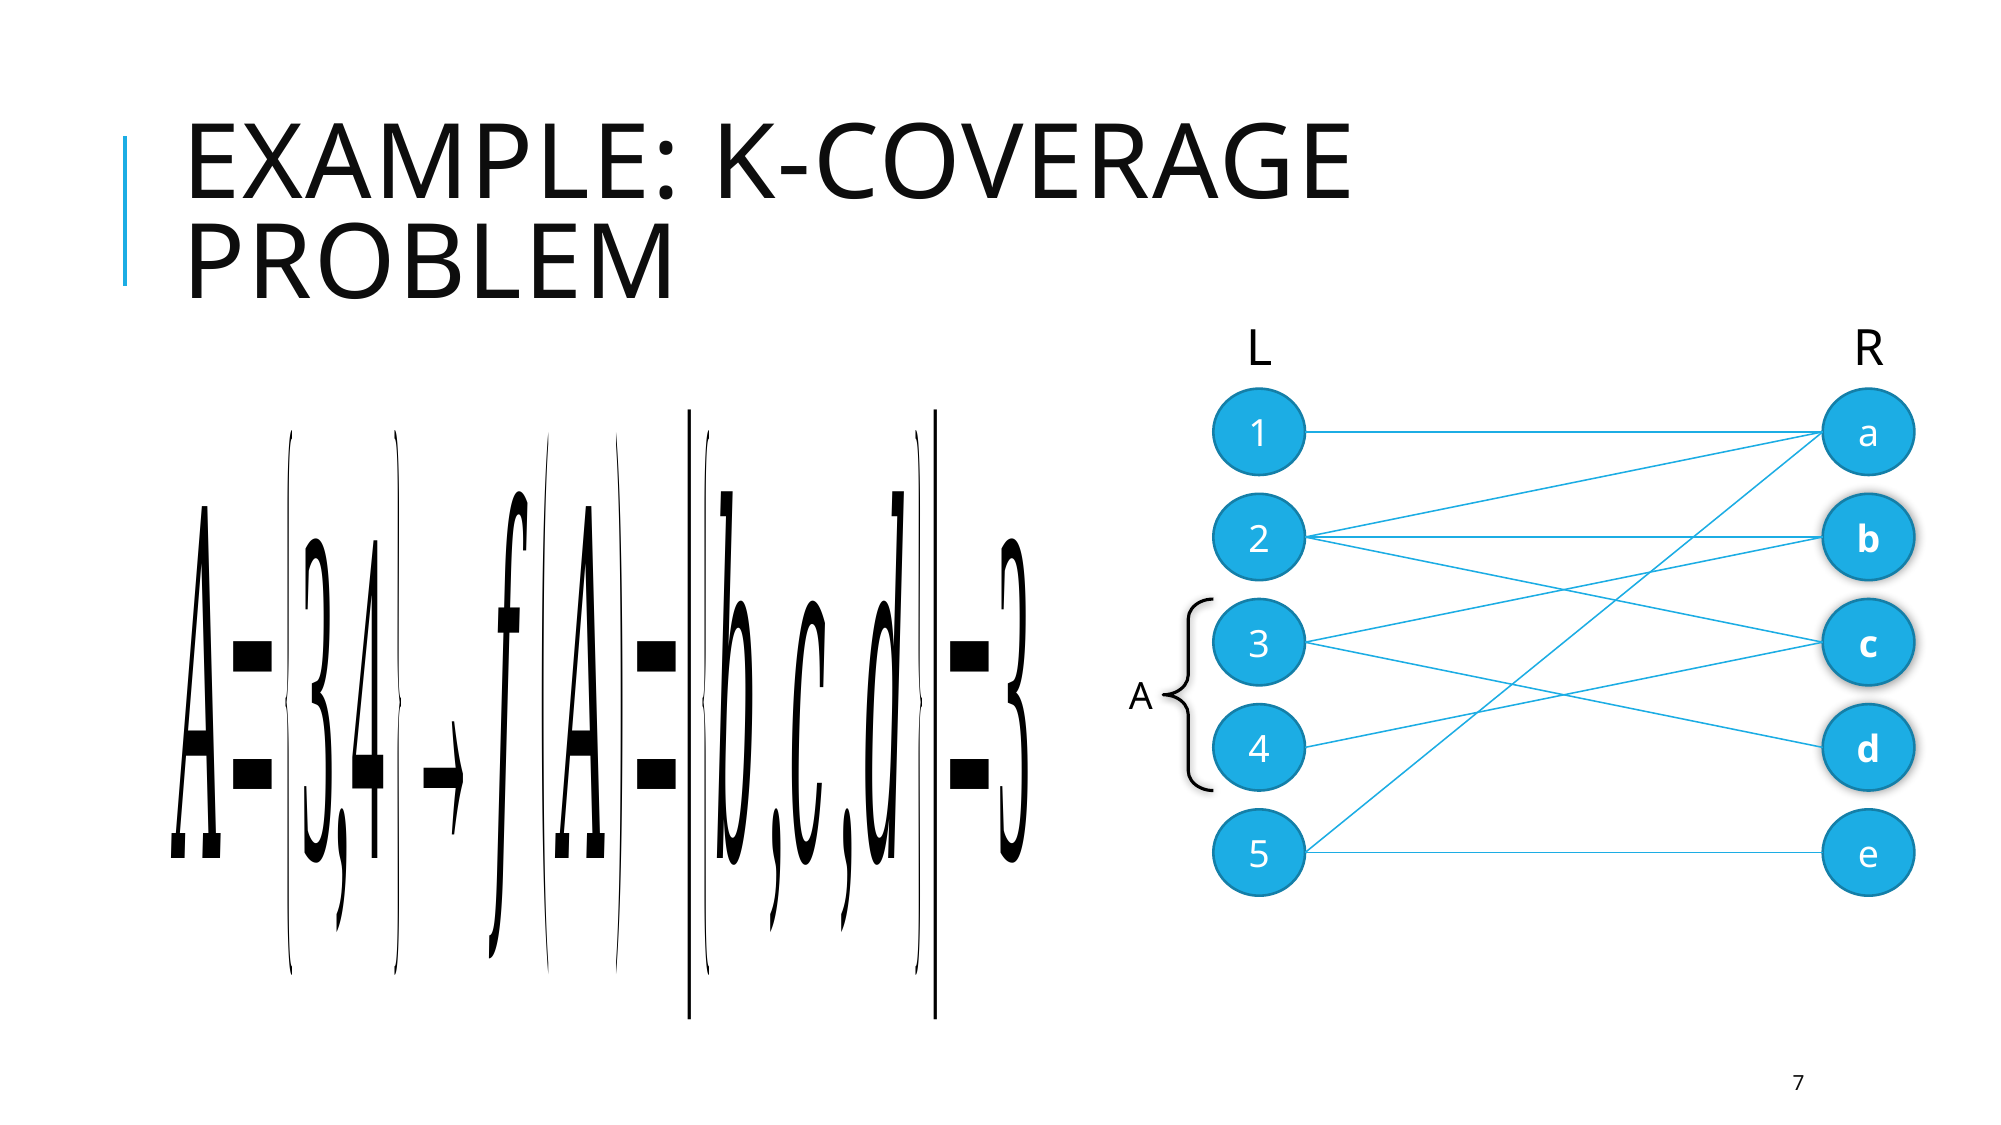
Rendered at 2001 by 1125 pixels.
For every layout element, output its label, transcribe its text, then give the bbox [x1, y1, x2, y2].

text_box b [1830, 492, 1916, 582]
slide_number 7 [1777, 1061, 1938, 1107]
text_box e [1822, 808, 1916, 897]
text_box a [1821, 392, 1916, 477]
text_box c [1830, 597, 1916, 687]
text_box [1213, 307, 1915, 384]
text_box 1 [1211, 392, 1306, 477]
text_box 2 [1211, 492, 1296, 582]
text_box 5 [1211, 808, 1306, 897]
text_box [1113, 598, 1214, 791]
text_box 3 [1220, 597, 1296, 687]
text_box 4 [1220, 702, 1297, 792]
text_box d [1829, 702, 1916, 792]
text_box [1304, 431, 1823, 851]
title Example: k-coverage problem [168, 96, 1763, 342]
